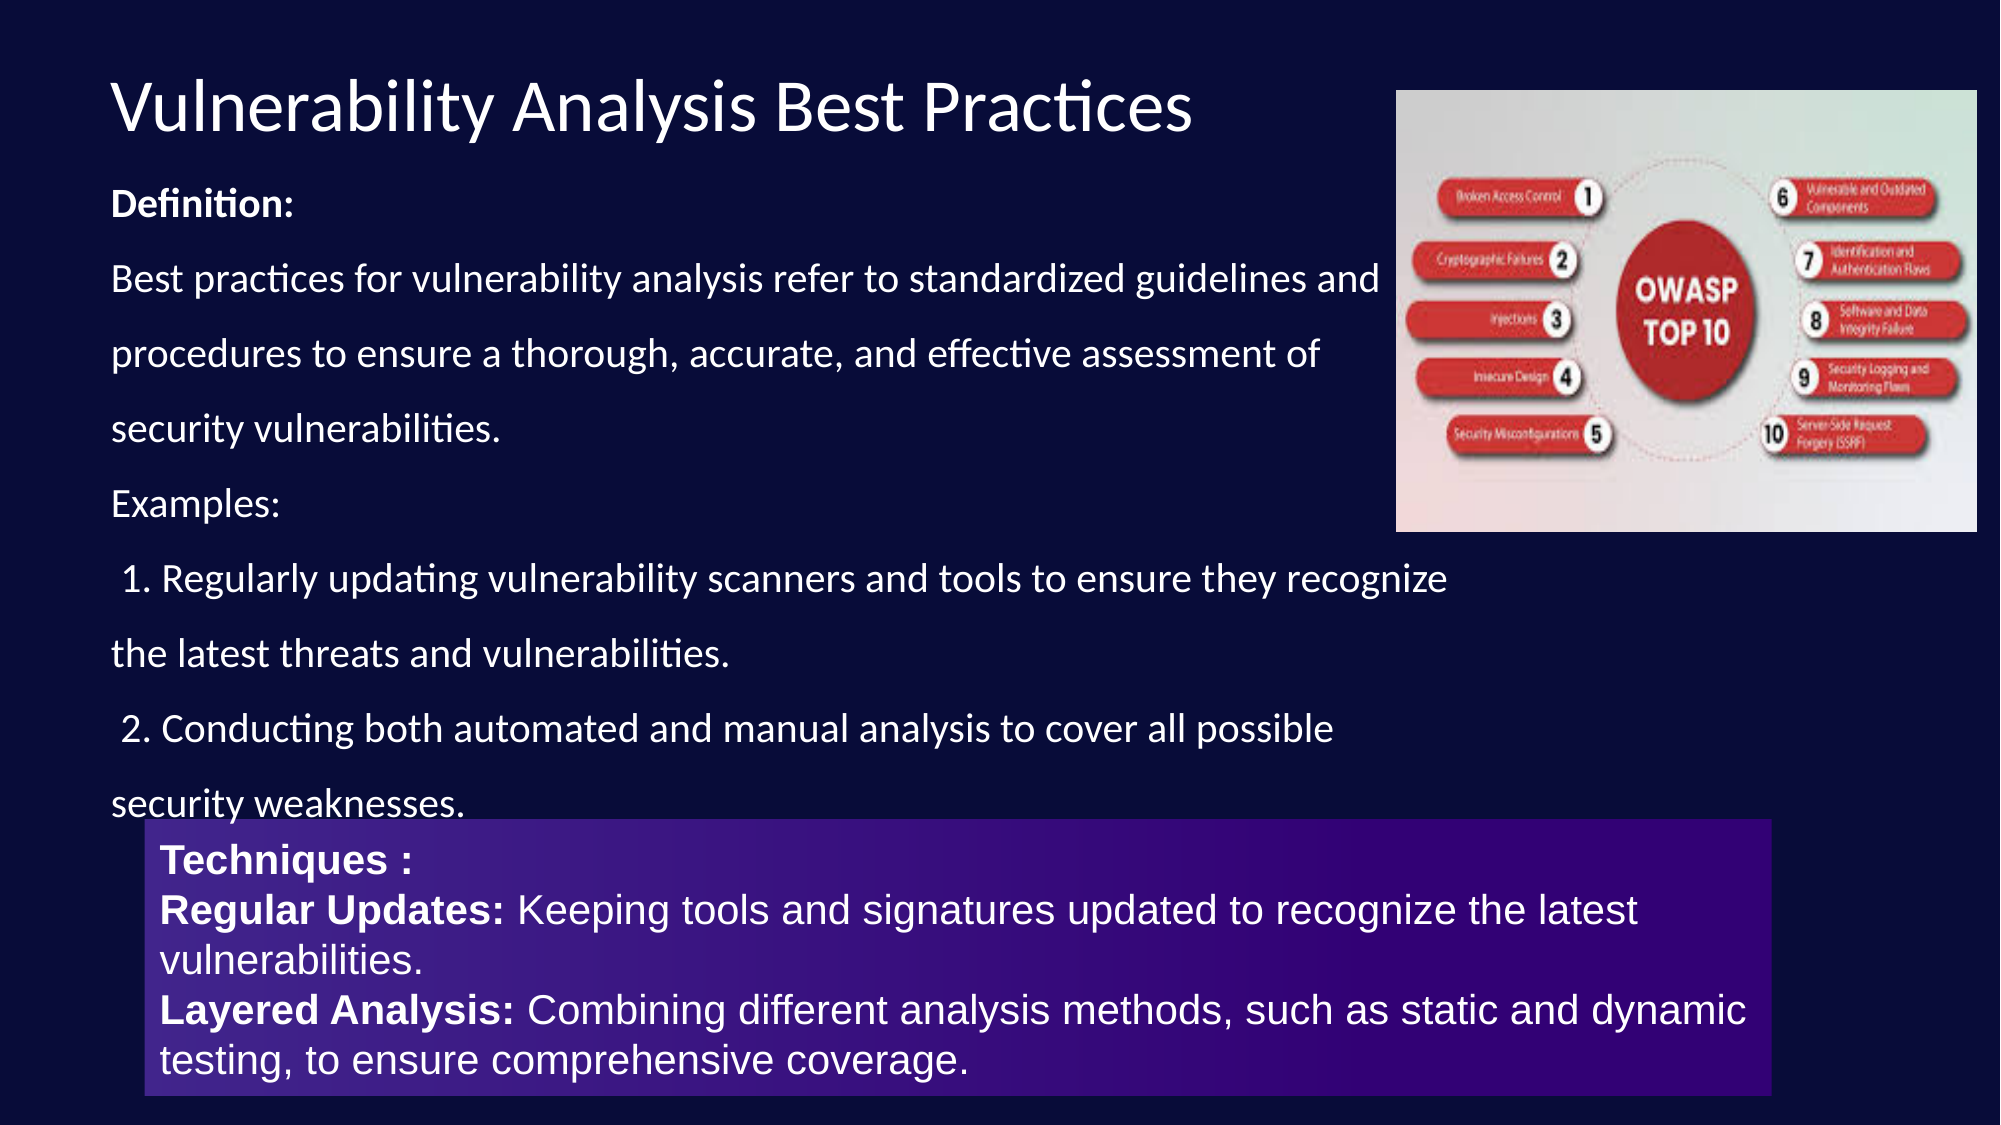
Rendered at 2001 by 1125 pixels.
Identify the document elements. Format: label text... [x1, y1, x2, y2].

picture [1395, 90, 1978, 532]
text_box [95, 48, 1466, 841]
text_box Techniques : Regular Updates: Keeping tools and signatures updated to recognize the latest vulnerabilities. Layered Analysis: Combining different analysis methods, such as static and dynamic testing, to ensure comprehensive coverage. [144, 819, 1772, 1096]
